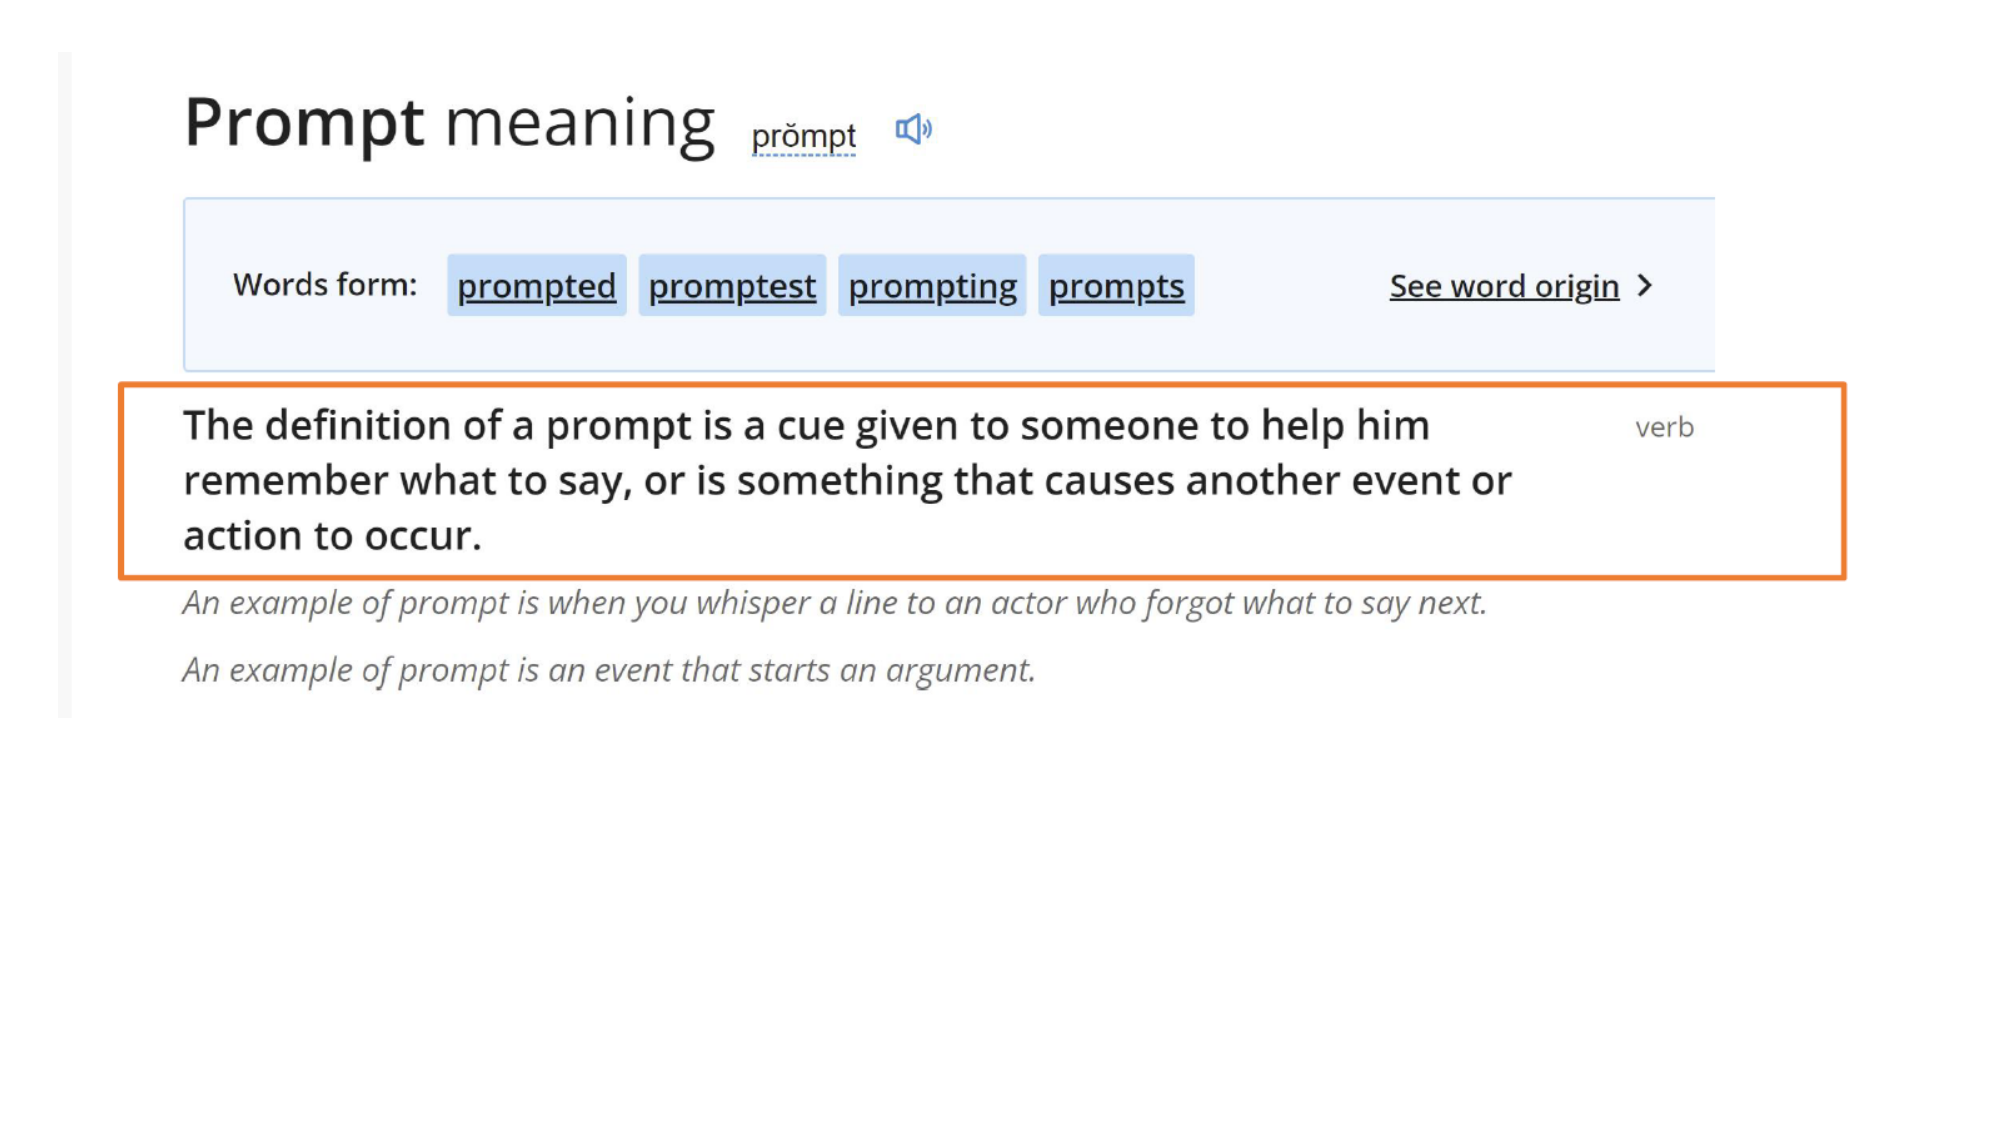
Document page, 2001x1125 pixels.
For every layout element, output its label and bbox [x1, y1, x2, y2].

picture [58, 51, 1910, 719]
